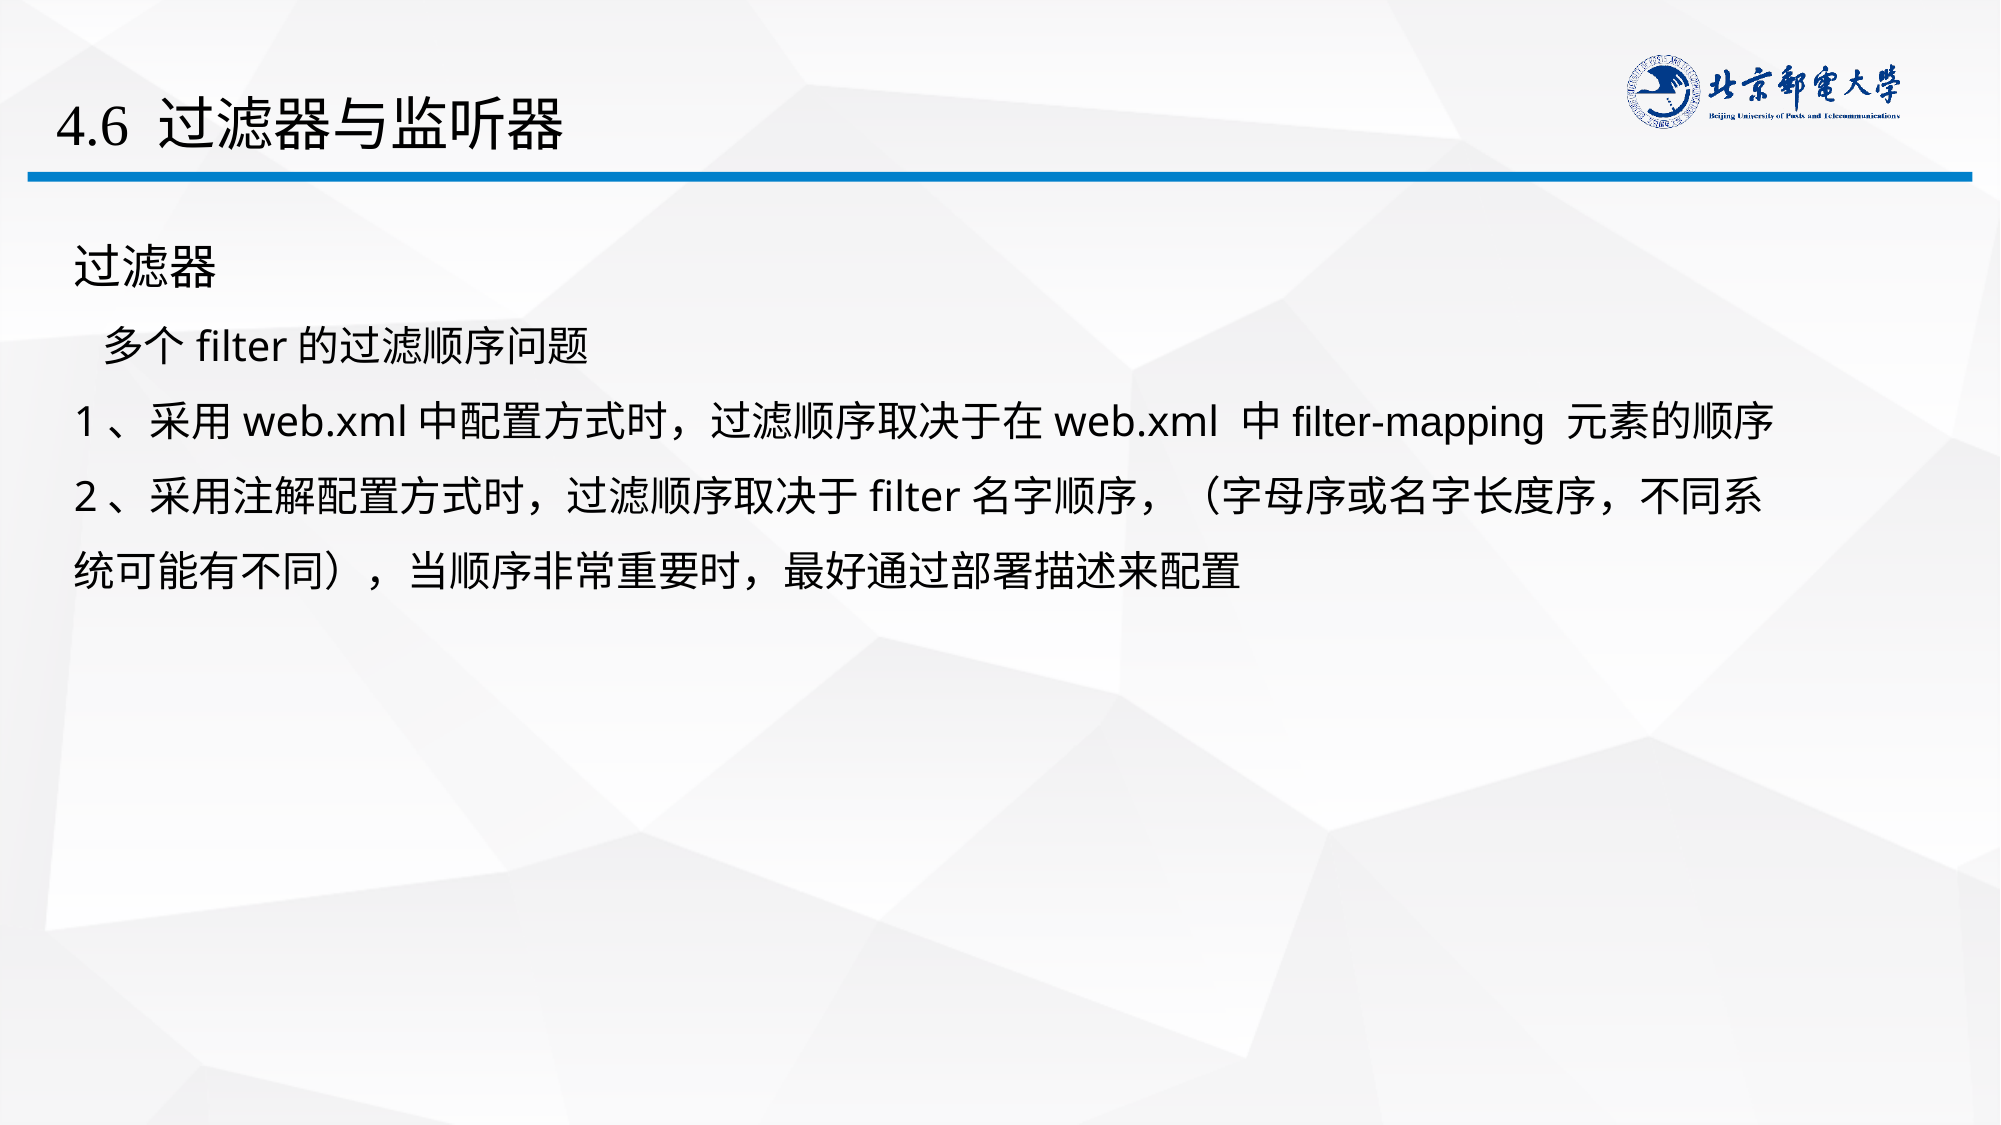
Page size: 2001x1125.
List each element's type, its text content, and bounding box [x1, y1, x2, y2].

text_box 过滤器 多个filter的过滤顺序问题 1、采用web.xml中配置方式时，过滤顺序取决于在web.xml 中filter-mapping 元素的顺序 2、采用注解配置方式时，过滤顺序取决于filter名字顺序，（字母序或名字长度序，不同系统可能有不同），当顺序非常重要时，最好通过部署描述来配置 [41, 200, 1800, 602]
title 4.6 过滤器与监听器 [41, 52, 1188, 200]
picture [0, 0, 2000, 1125]
